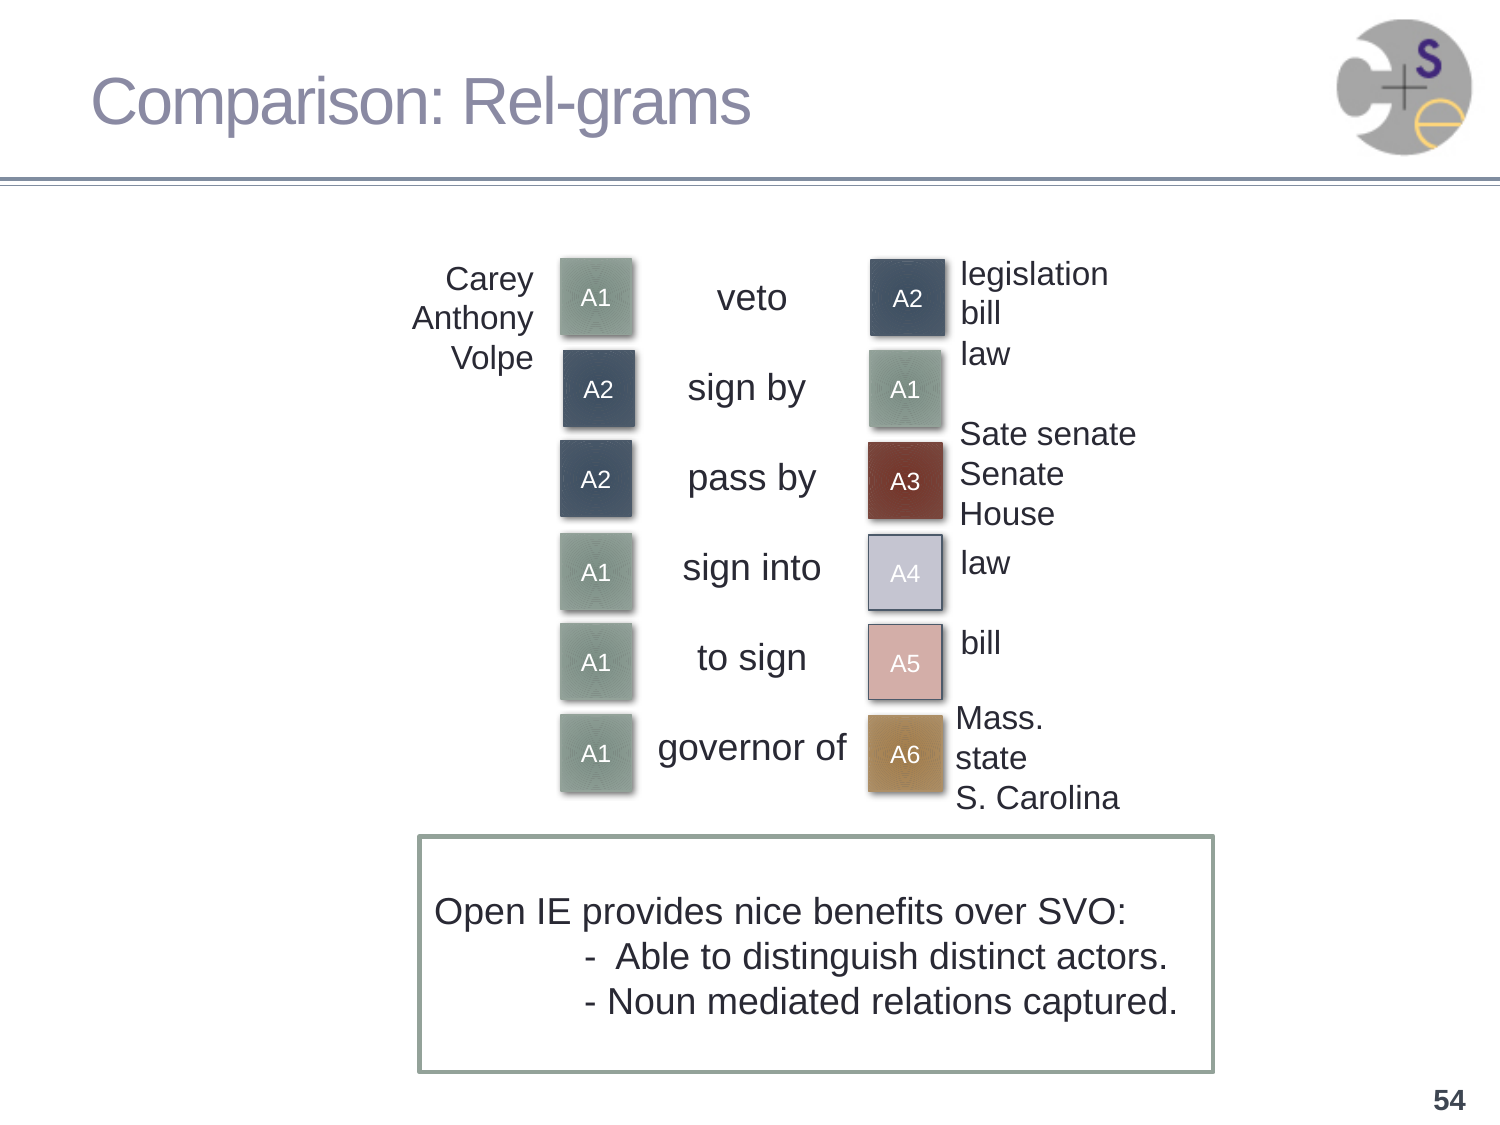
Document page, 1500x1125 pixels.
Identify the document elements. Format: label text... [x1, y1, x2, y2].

title Comparison: Rel-grams [75, 16, 1425, 179]
slide_number 54 [1399, 1071, 1500, 1125]
text_box Open IE provides nice benefits over SVO: - Able to distinguish distinct actors. - Noun mediated relations captured. [417, 834, 1215, 1074]
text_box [366, 244, 1161, 827]
picture [1316, 3, 1500, 173]
